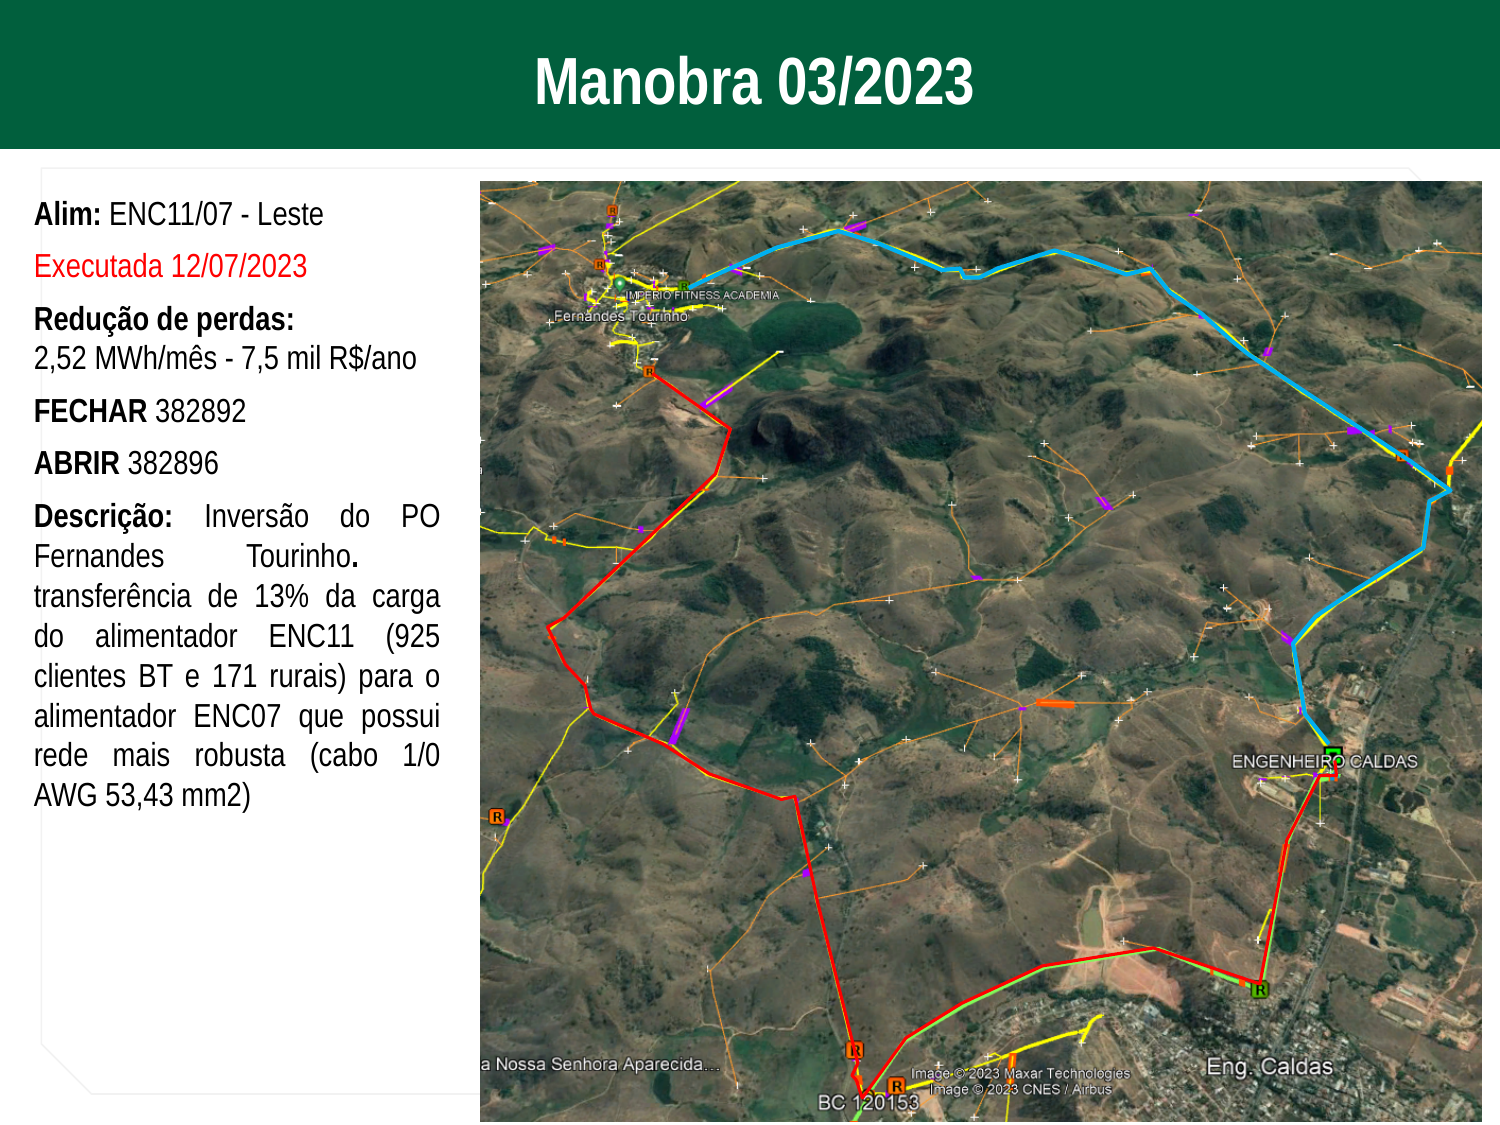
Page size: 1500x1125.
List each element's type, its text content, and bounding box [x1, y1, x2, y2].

list Alim: ENC11/07 - Leste Executada 12/07/2023 Redução de perdas: 2,52 MWh/mês - 7,5 mil R$/ano FECHAR 382892 ABRIR 382896 Descrição: Inversão do PO Fernandes Tourinho. transferência de 13% da carga do alimentador ENC11 (925 clientes BT e 171 rurais) para o alimentador ENC07 que possui rede mais robusta (cabo 1/0 AWG 53,43 mm2) [18, 184, 456, 244]
picture [0, 0, 1500, 149]
text_box [131, 601, 170, 651]
title Manobra 03/2023 [51, 19, 1459, 138]
picture [480, 181, 1482, 1123]
